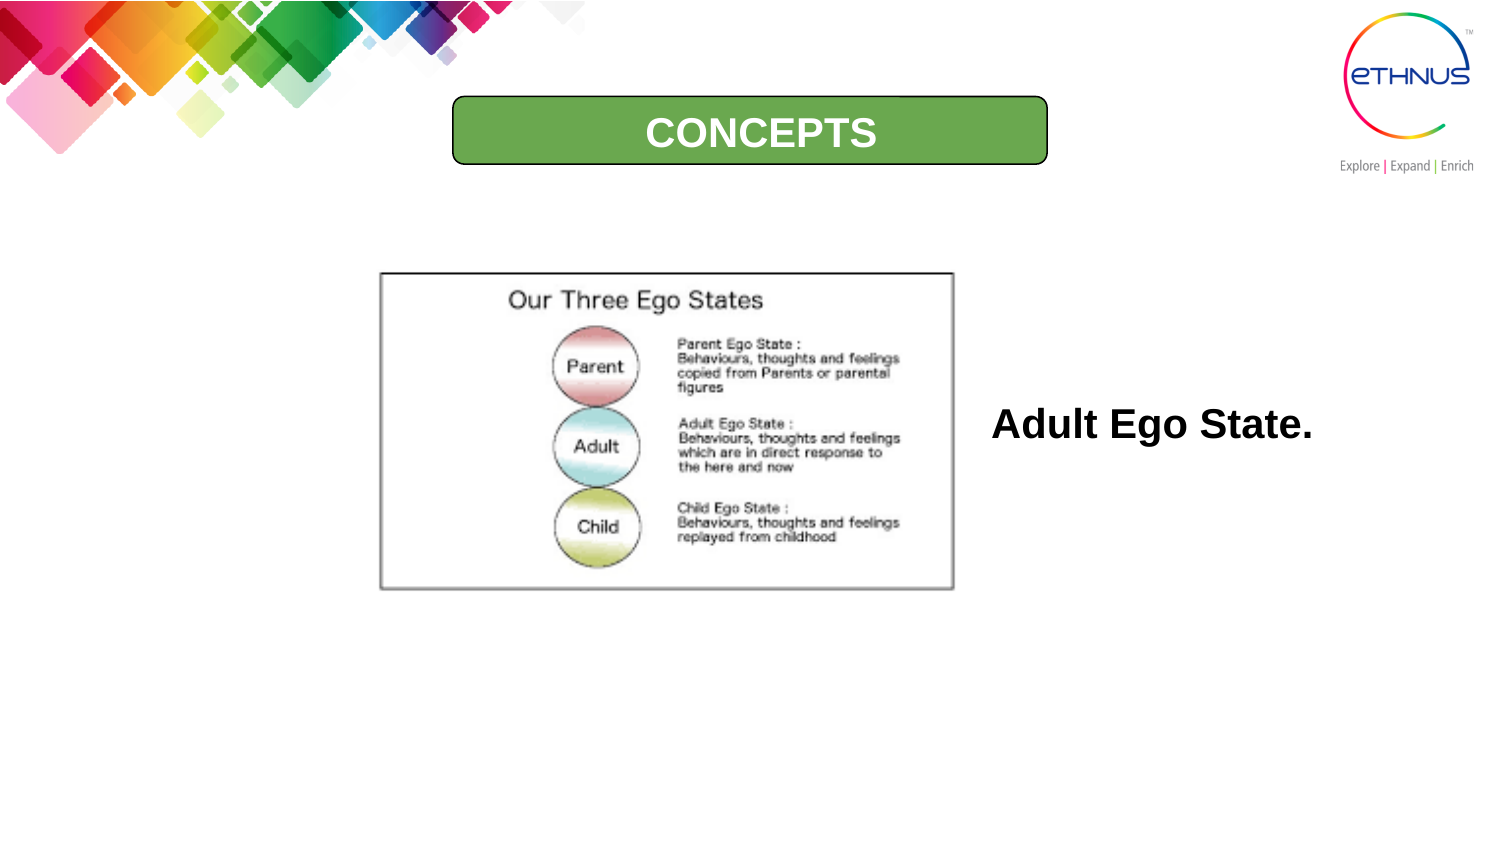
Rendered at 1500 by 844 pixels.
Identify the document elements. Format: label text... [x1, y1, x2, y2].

text_box Adult Ego State. [976, 381, 1469, 462]
picture [1327, 0, 1500, 182]
picture [369, 268, 965, 595]
text_box CONCEPTS [459, 96, 1048, 165]
picture [0, 1, 585, 154]
